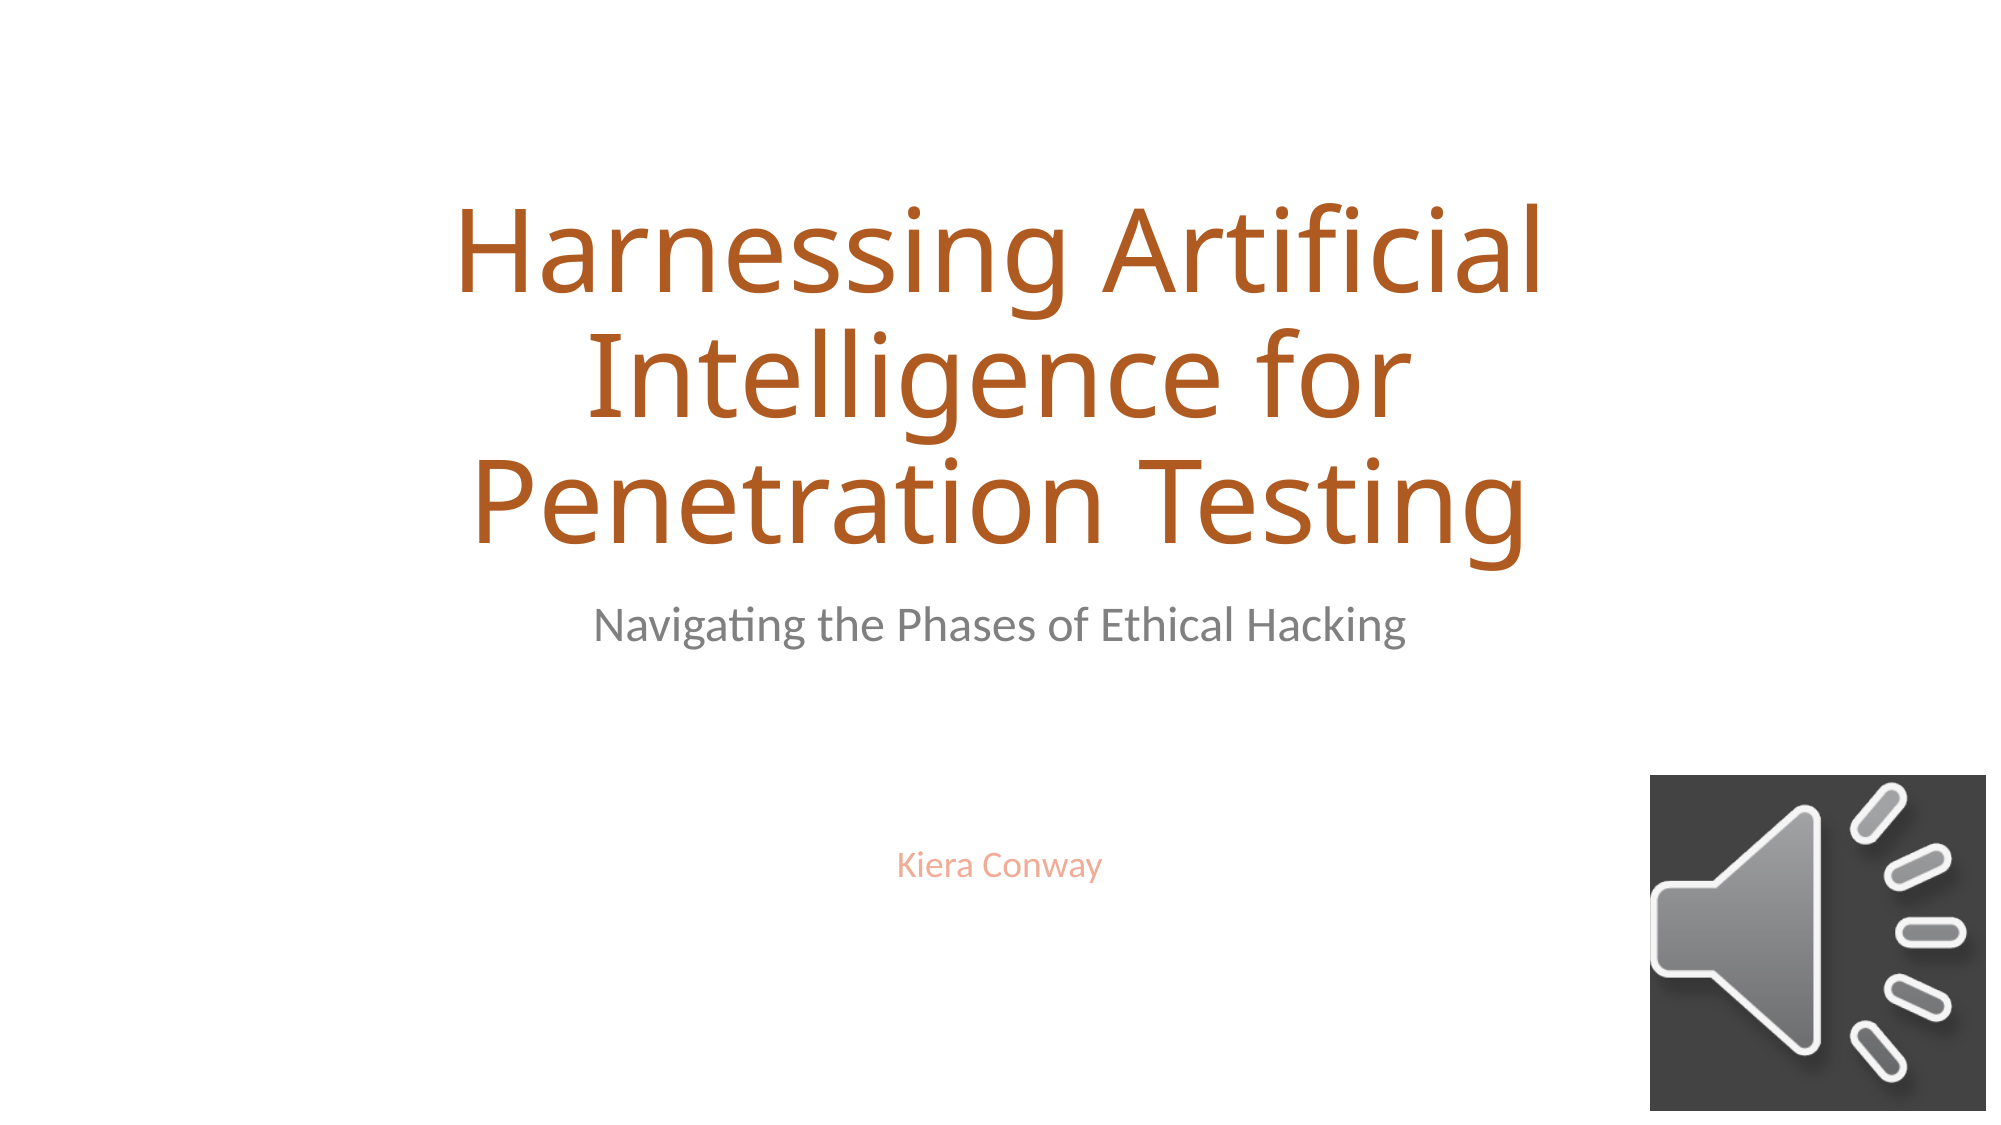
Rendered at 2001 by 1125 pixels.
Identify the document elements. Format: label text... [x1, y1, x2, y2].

picture [1648, 773, 1987, 1112]
text_box Kiera Conway [882, 832, 1118, 892]
title Harnessing Artificial Intelligence for Penetration Testing [249, 184, 1750, 576]
subtitle Navigating the Phases of Ethical Hacking [249, 590, 1750, 863]
